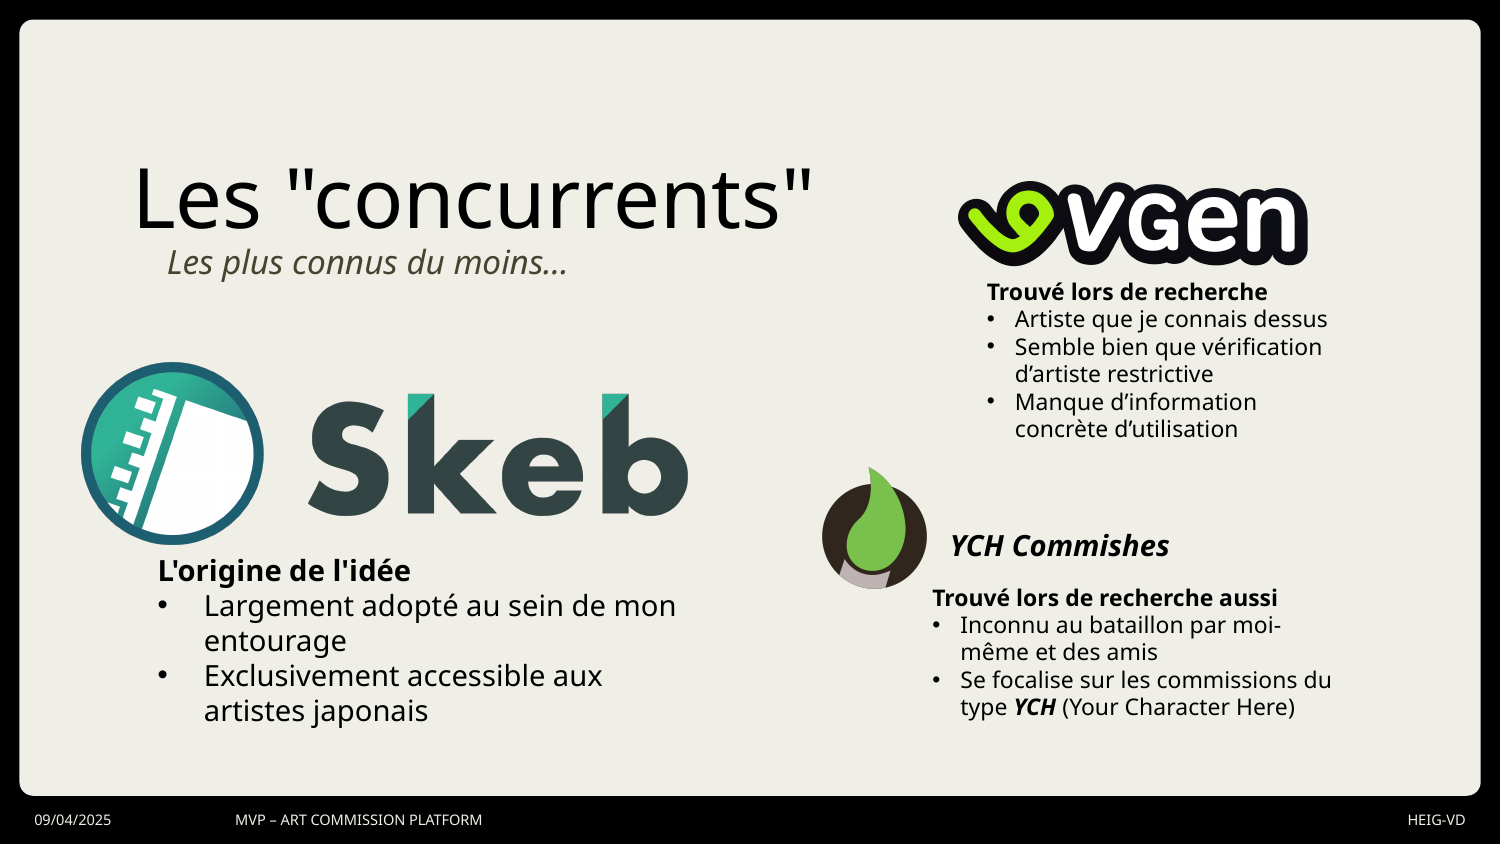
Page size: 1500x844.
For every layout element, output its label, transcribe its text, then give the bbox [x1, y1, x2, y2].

text_box YCH Commishes [934, 519, 1211, 570]
text_box MVP – ART COMMISSION PLATFORM [221, 795, 538, 844]
text_box L'origine de l'idée Largement adopté au sein de mon entourage Exclusivement accessible aux artistes japonais [142, 544, 724, 735]
text_box Trouvé lors de recherche Artiste que je connais dessus Semble bien que vérification d’artiste restrictive Manque d’information concrète d’utilisation [972, 270, 1352, 450]
title Les "concurrents" [116, 130, 1383, 245]
picture [958, 159, 1311, 290]
text_box HEIG-VD [1279, 795, 1481, 844]
text_box Trouvé lors de recherche aussi Inconnu au bataillon par moi-même et des amis Se focalise sur les commissions du type YCH (Your Character Here) [917, 575, 1352, 728]
picture [821, 467, 927, 589]
picture [80, 362, 688, 546]
text_box Les plus connus du moins… [151, 226, 628, 292]
text_box 09/04/2025 [19, 795, 221, 844]
